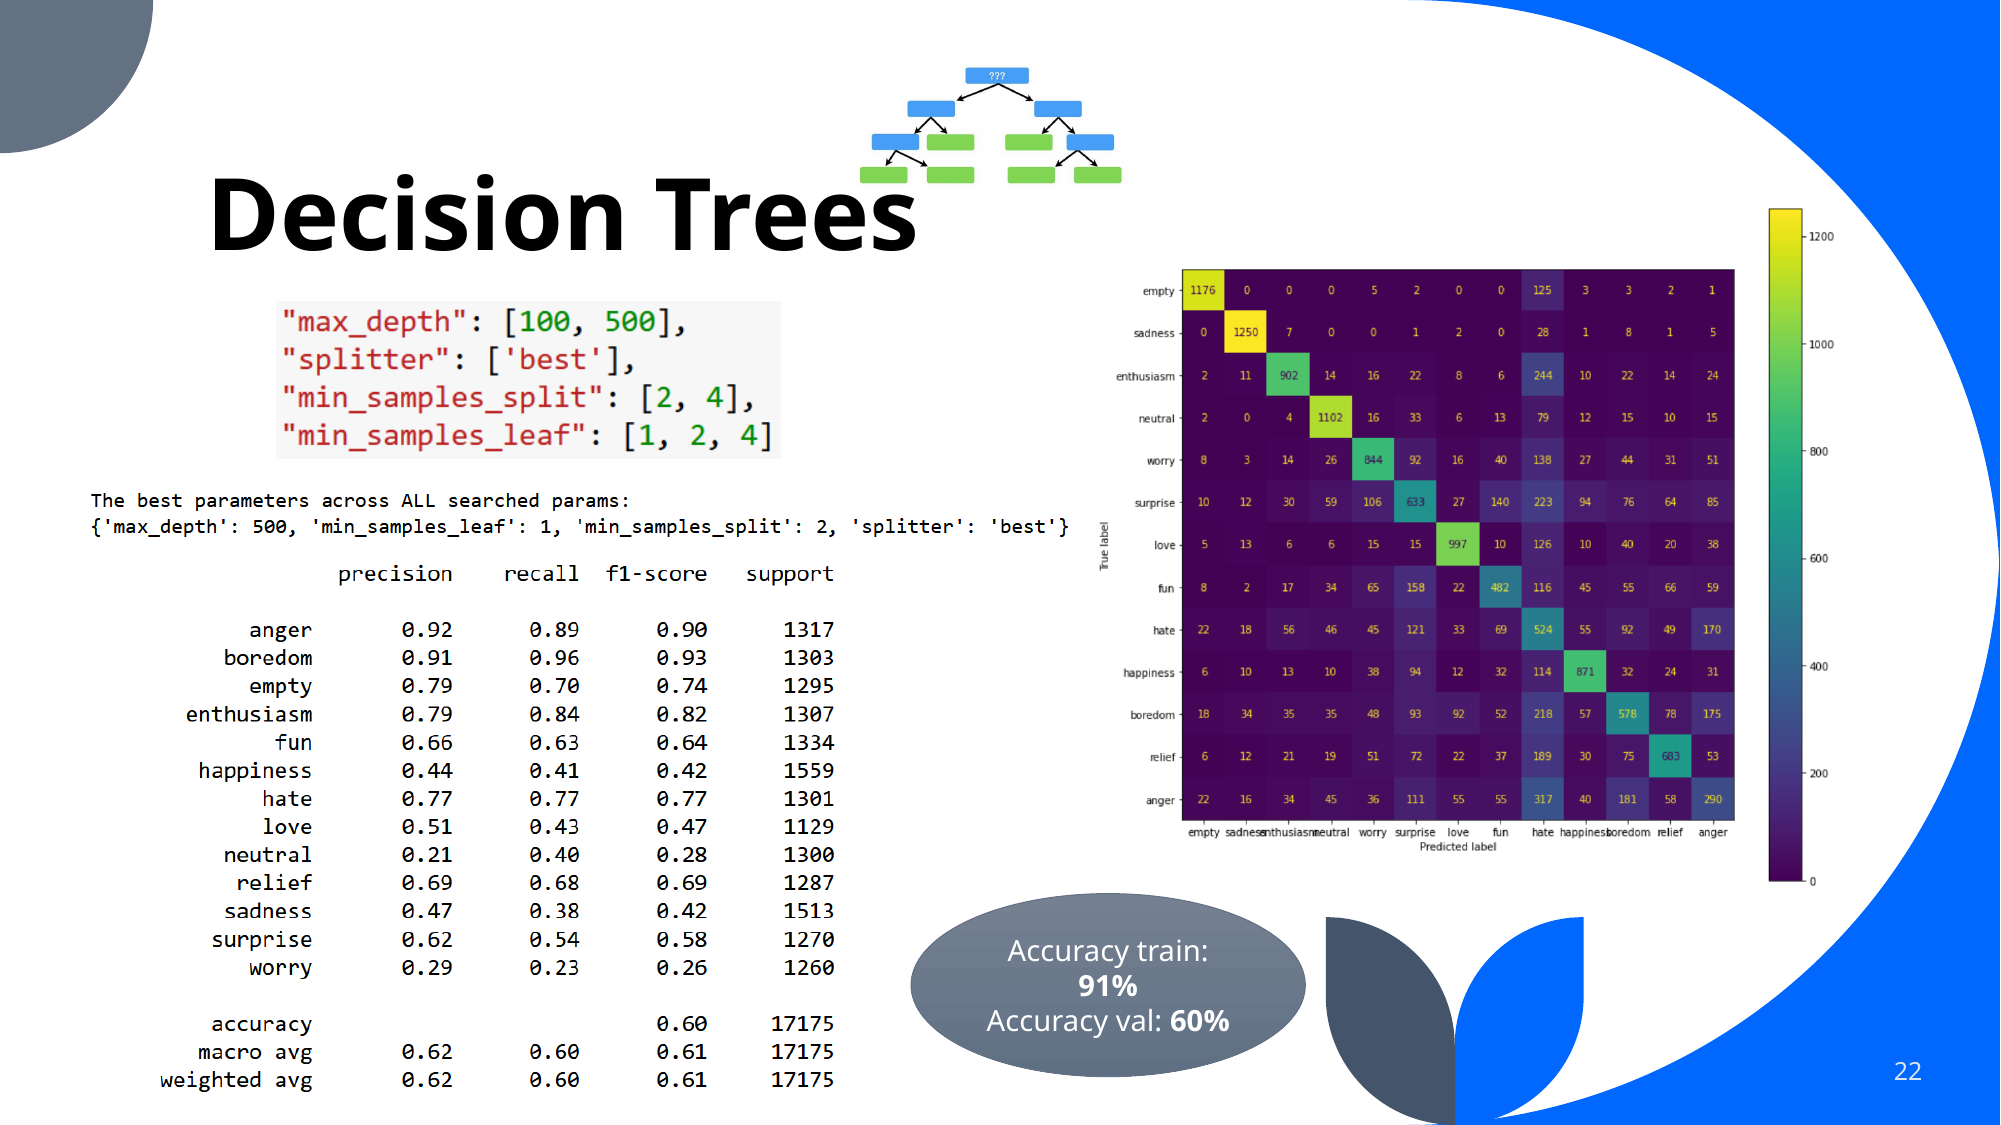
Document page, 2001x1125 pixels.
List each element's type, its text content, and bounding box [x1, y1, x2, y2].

picture [147, 555, 843, 1099]
picture [1087, 200, 1840, 890]
text_box Accuracy train: 91% Accuracy val: 60% [910, 893, 1306, 1078]
picture [855, 60, 1132, 188]
picture [84, 482, 1077, 542]
picture [276, 301, 781, 459]
title Decision Trees [191, 62, 1796, 280]
slide_number 22 [1665, 1042, 1938, 1103]
